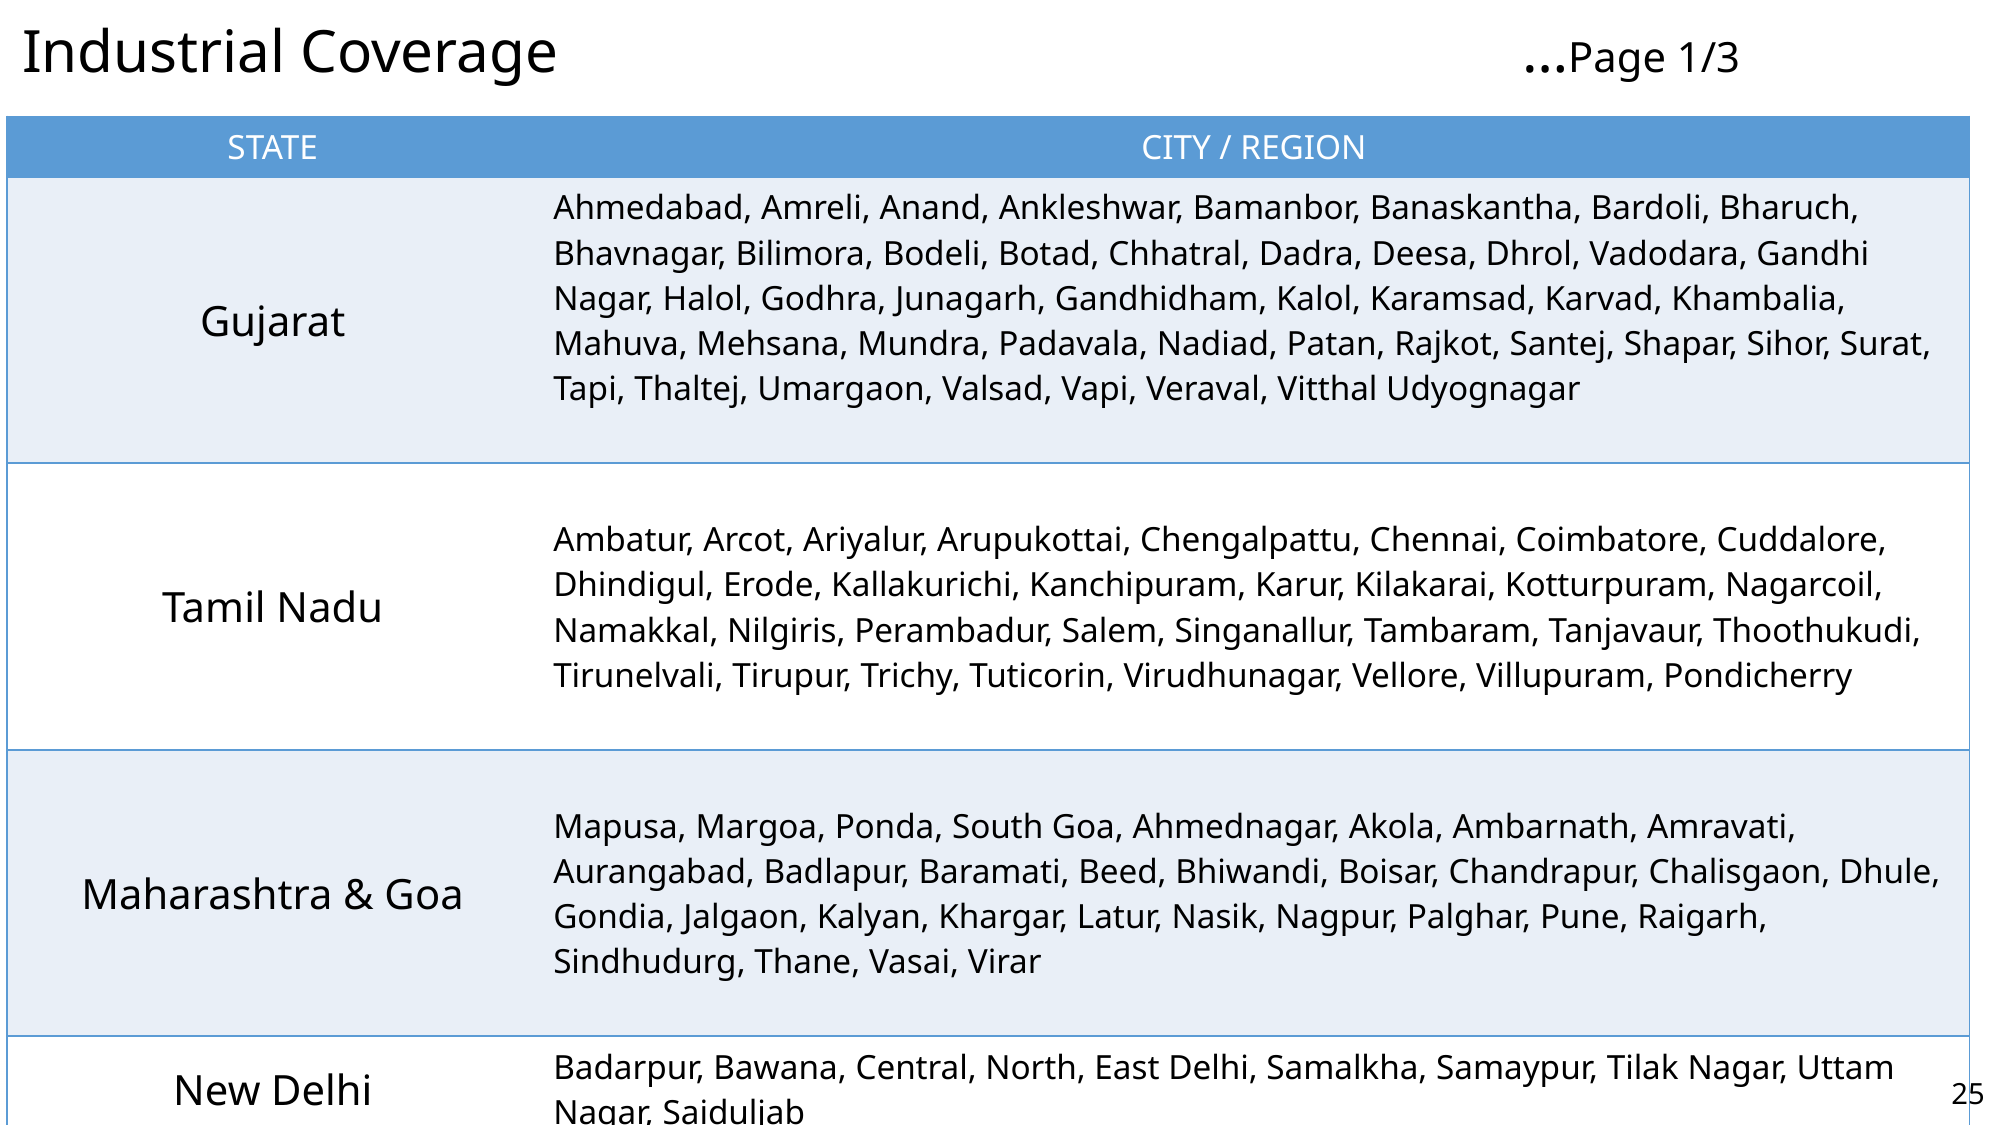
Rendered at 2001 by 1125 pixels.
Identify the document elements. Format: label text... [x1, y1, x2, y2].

table_cell Ahmedabad, Amreli, Anand, Ankleshwar, Bamanbor, Banaskantha, Bardoli, Bharuch, Bhavnagar, Bilimora, Bodeli, Botad, Chhatral, Dadra, Deesa, Dhrol, Vadodara, Gandhi Nagar, Halol, Godhra, Junagarh, Gandhidham, Kalol, Karamsad, Karvad, Khambalia, Mahuva, Mehsana, Mundra, Padavala, Nadiad, Patan, Rajkot, Santej, Shapar, Sihor, Surat, Tapi, Thaltej, Umargaon, Valsad, Vapi, Veraval, Vitthal Udyognagar [538, 178, 1969, 462]
table_cell Tamil Nadu [8, 464, 538, 749]
table_cell Badarpur, Bawana, Central, North, East Delhi, Samalkha, Samaypur, Tilak Nagar, Uttam Nagar, Saiduljab [538, 1037, 1969, 1125]
slide_number 25 [1550, 1065, 2000, 1125]
text_box Industrial Coverage …Page 1/3 [7, 2, 1852, 97]
table_cell Mapusa, Margoa, Ponda, South Goa, Ahmednagar, Akola, Ambarnath, Amravati, Aurangabad, Badlapur, Baramati, Beed, Bhiwandi, Boisar, Chandrapur, Chalisgaon, Dhule, Gondia, Jalgaon, Kalyan, Khargar, Latur, Nasik, Nagpur, Palghar, Pune, Raigarh, Sindhudurg, Thane, Vasai, Virar [538, 751, 1969, 1035]
picture [0, 1060, 6, 1125]
table_cell New Delhi [8, 1037, 538, 1125]
table_cell Gujarat [8, 178, 538, 462]
table_cell Maharashtra & Goa [8, 751, 538, 1035]
table_header STATE [8, 117, 538, 176]
table_header CITY / REGION [538, 117, 1969, 176]
table_cell Ambatur, Arcot, Ariyalur, Arupukottai, Chengalpattu, Chennai, Coimbatore, Cuddalore, Dhindigul, Erode, Kallakurichi, Kanchipuram, Karur, Kilakarai, Kotturpuram, Nagarcoil, Namakkal, Nilgiris, Perambadur, Salem, Singanallur, Tambaram, Tanjavaur, Thoothukudi, Tirunelvali, Tirupur, Trichy, Tuticorin, Virudhunagar, Vellore, Villupuram, Pondicherry [538, 464, 1969, 749]
